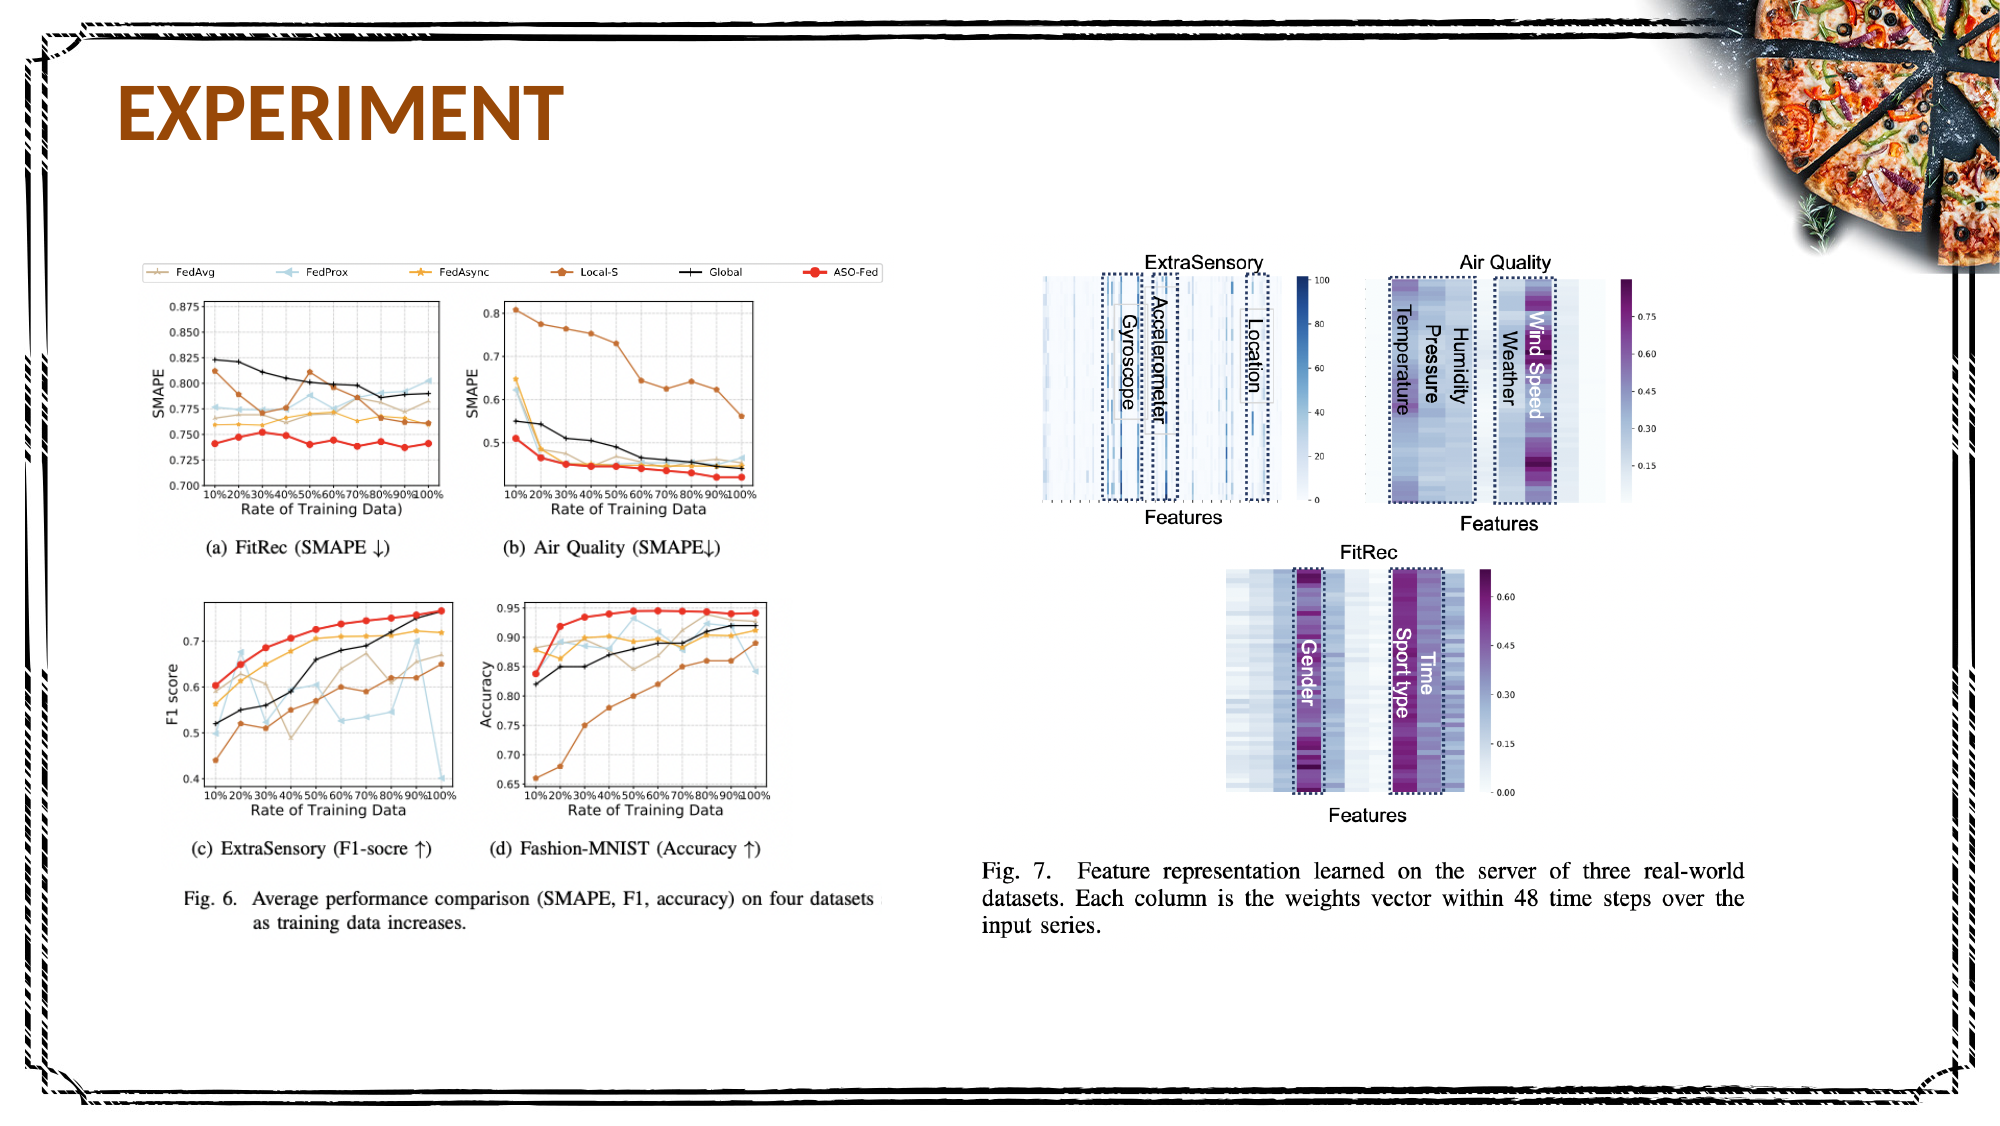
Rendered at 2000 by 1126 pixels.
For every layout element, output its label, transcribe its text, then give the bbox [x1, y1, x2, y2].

title EXPERIMENT [99, 41, 1900, 173]
picture [0, 0, 2000, 1125]
